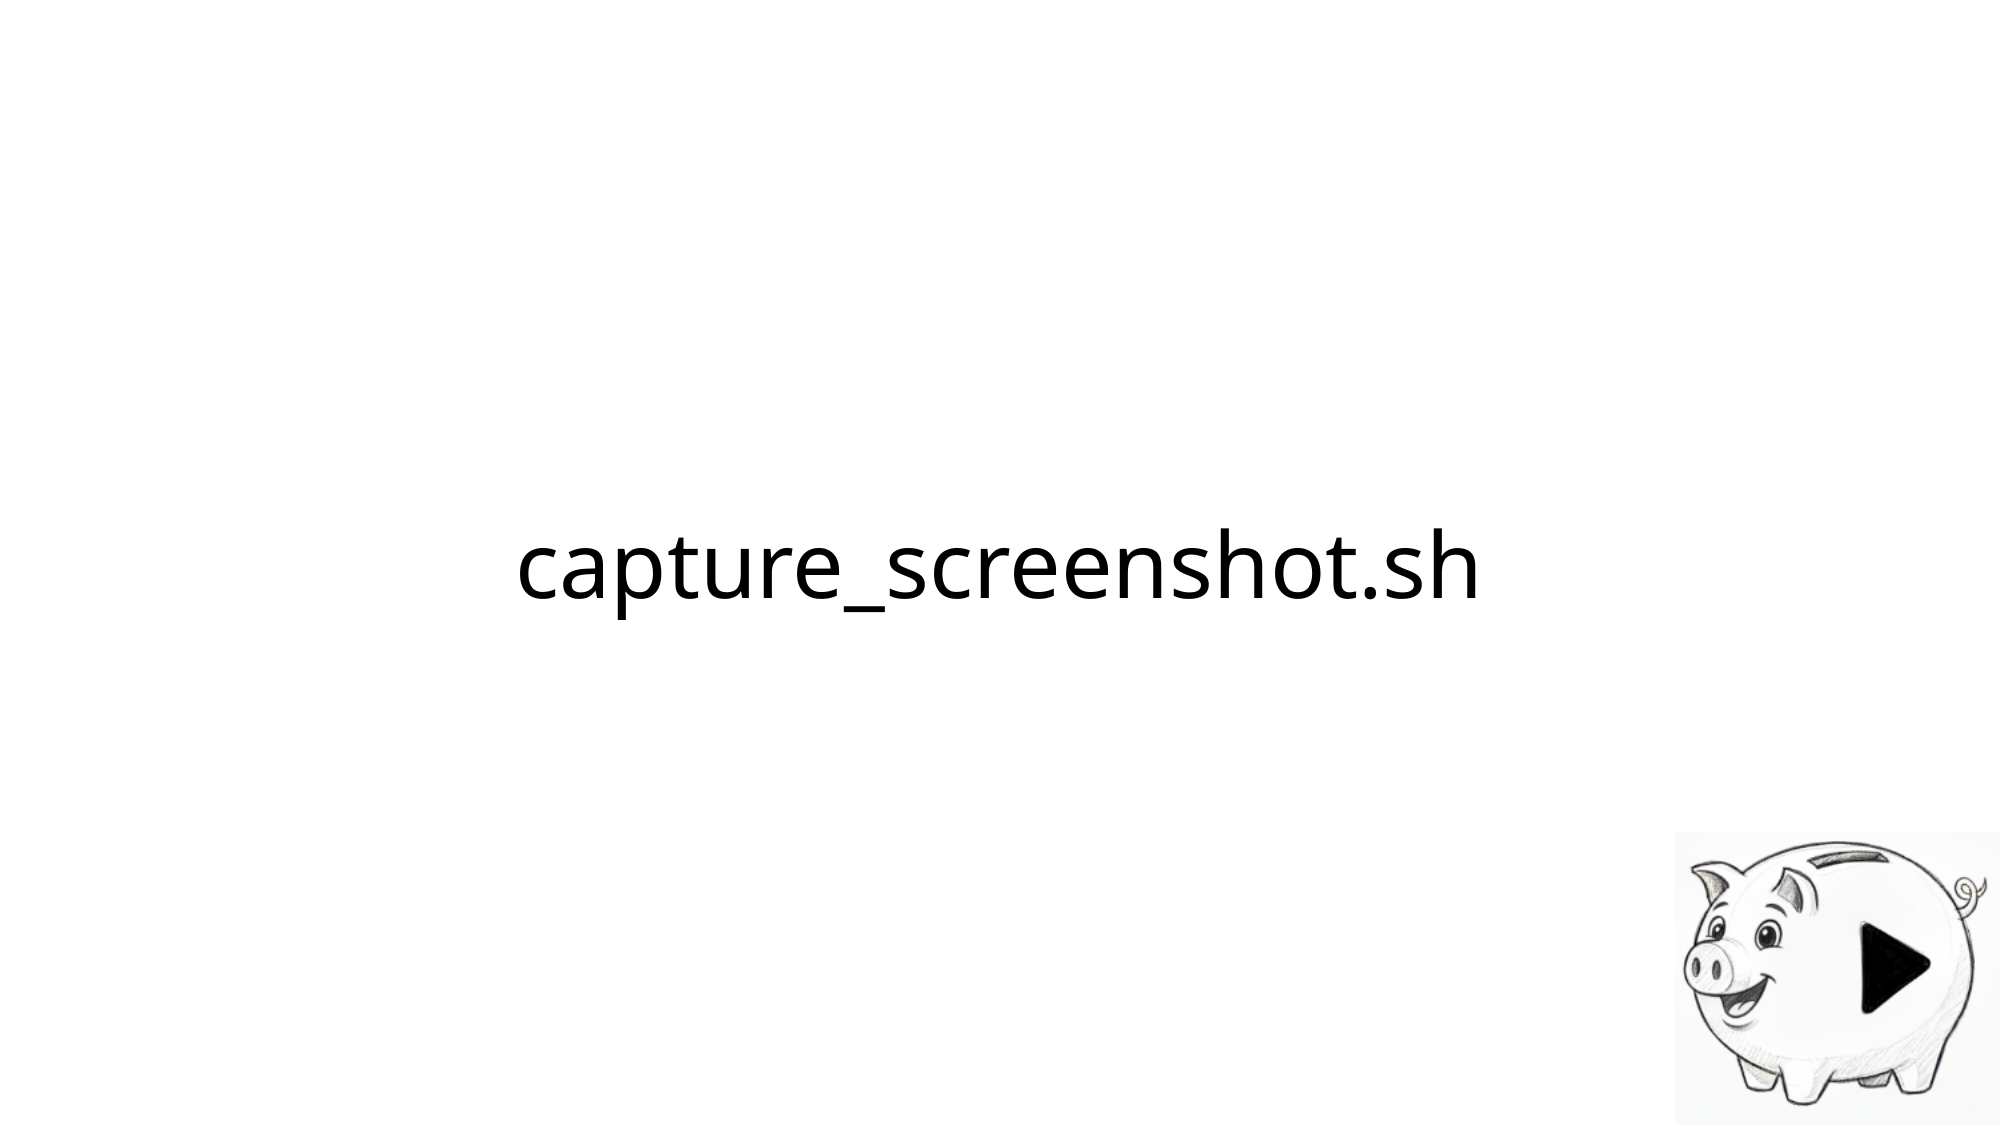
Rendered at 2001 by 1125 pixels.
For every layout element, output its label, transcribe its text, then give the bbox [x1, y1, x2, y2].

picture [1675, 832, 2000, 1125]
text_box capture_screenshot.sh [500, 499, 1500, 624]
